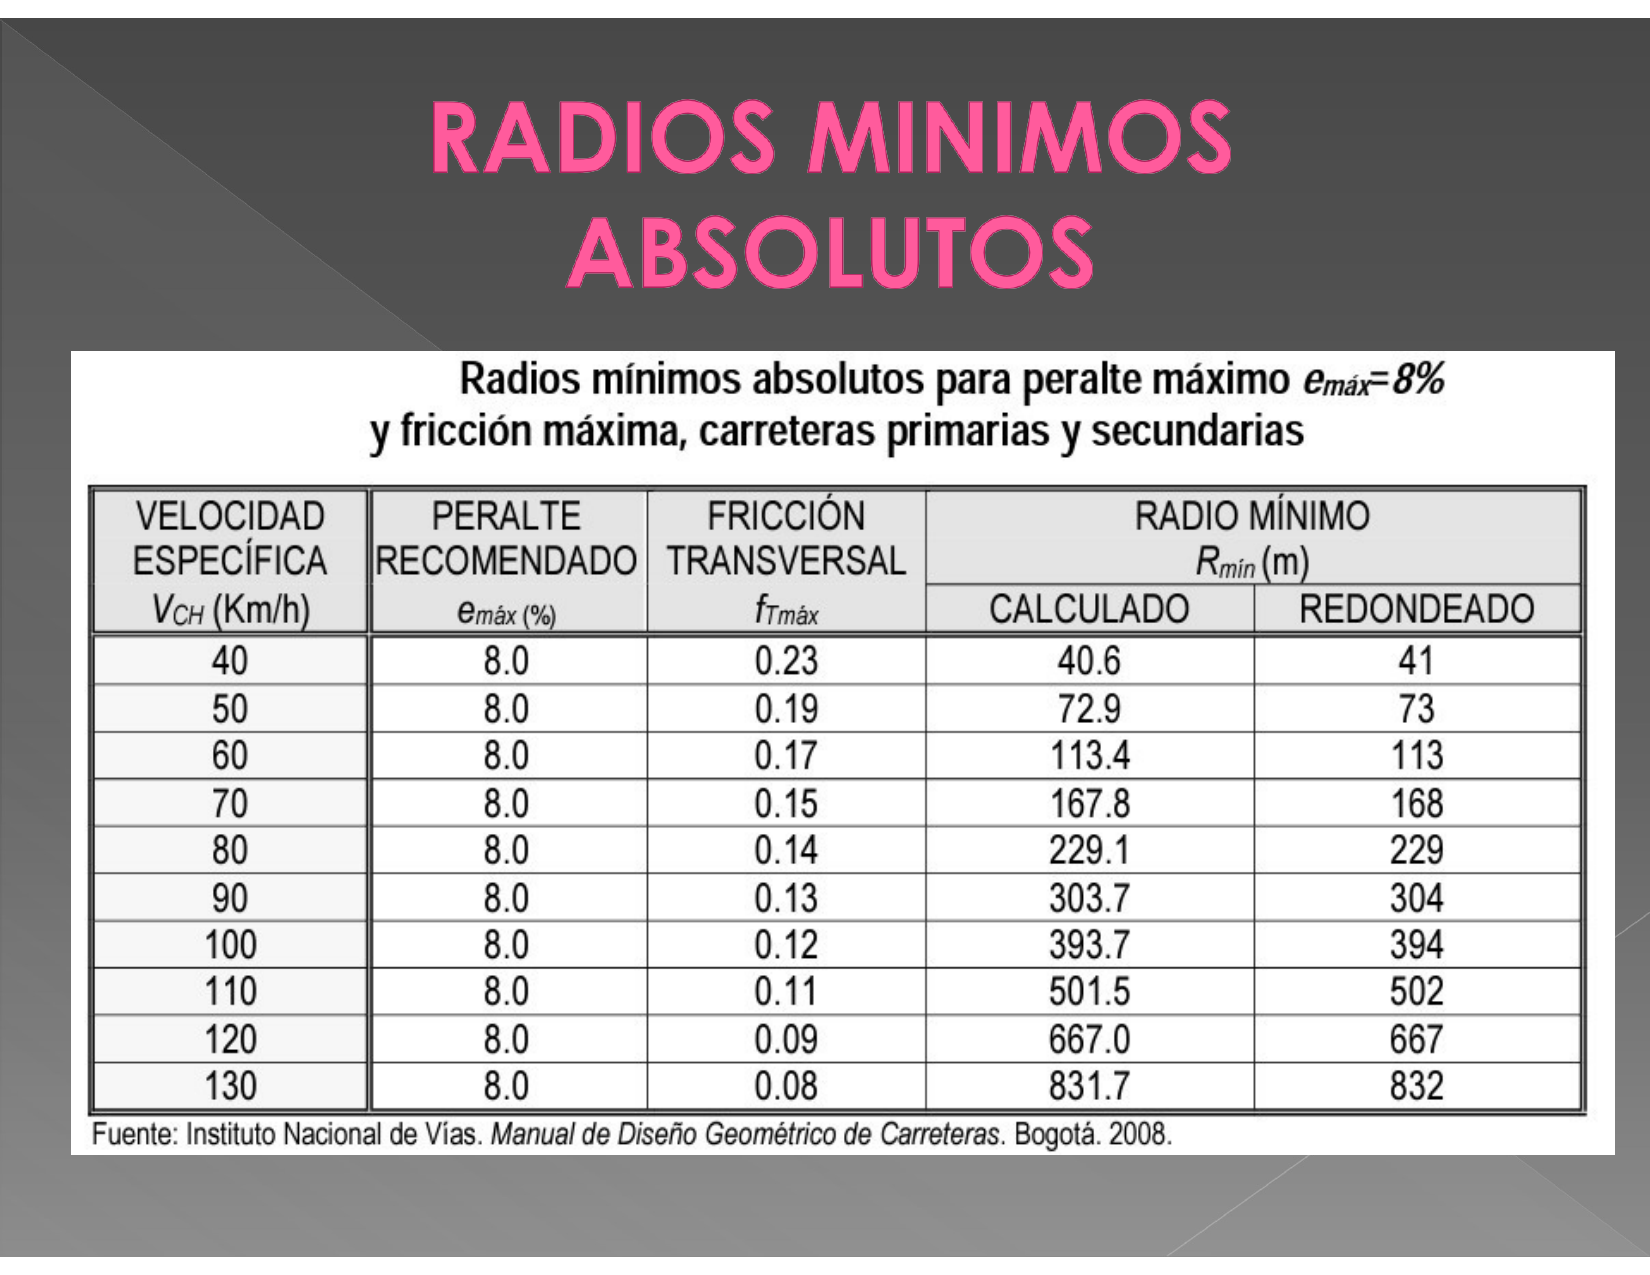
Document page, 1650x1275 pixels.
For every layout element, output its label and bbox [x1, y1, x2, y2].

text_box [0, 18, 1650, 1257]
